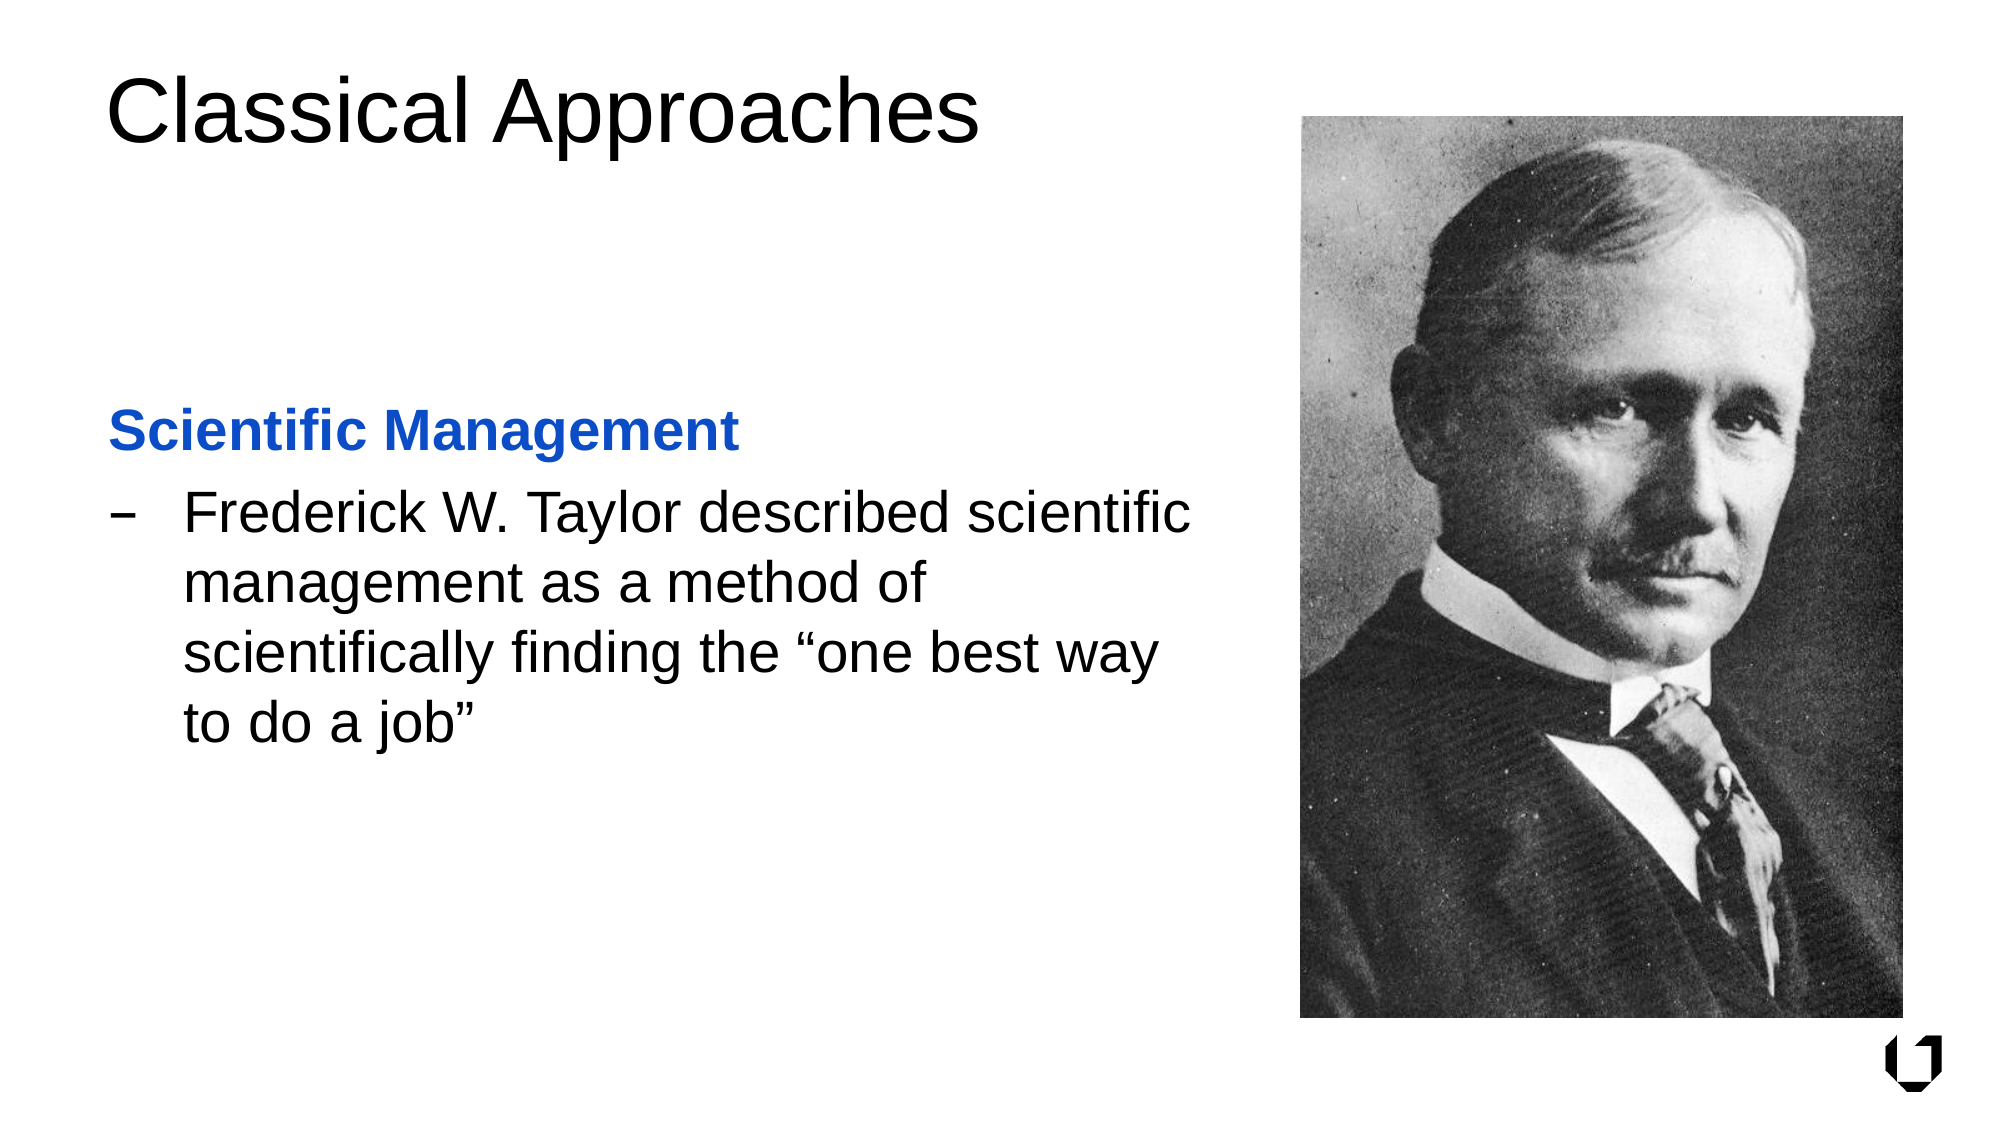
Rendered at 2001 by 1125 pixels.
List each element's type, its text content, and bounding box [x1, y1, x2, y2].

title Classical Approaches [90, 55, 1860, 274]
picture [1885, 1035, 1942, 1092]
picture [1300, 116, 1903, 1018]
list Scientific Management Frederick W. Taylor described scientific management as a method of scientifically finding the “one best way to do a job” [93, 384, 1230, 1014]
